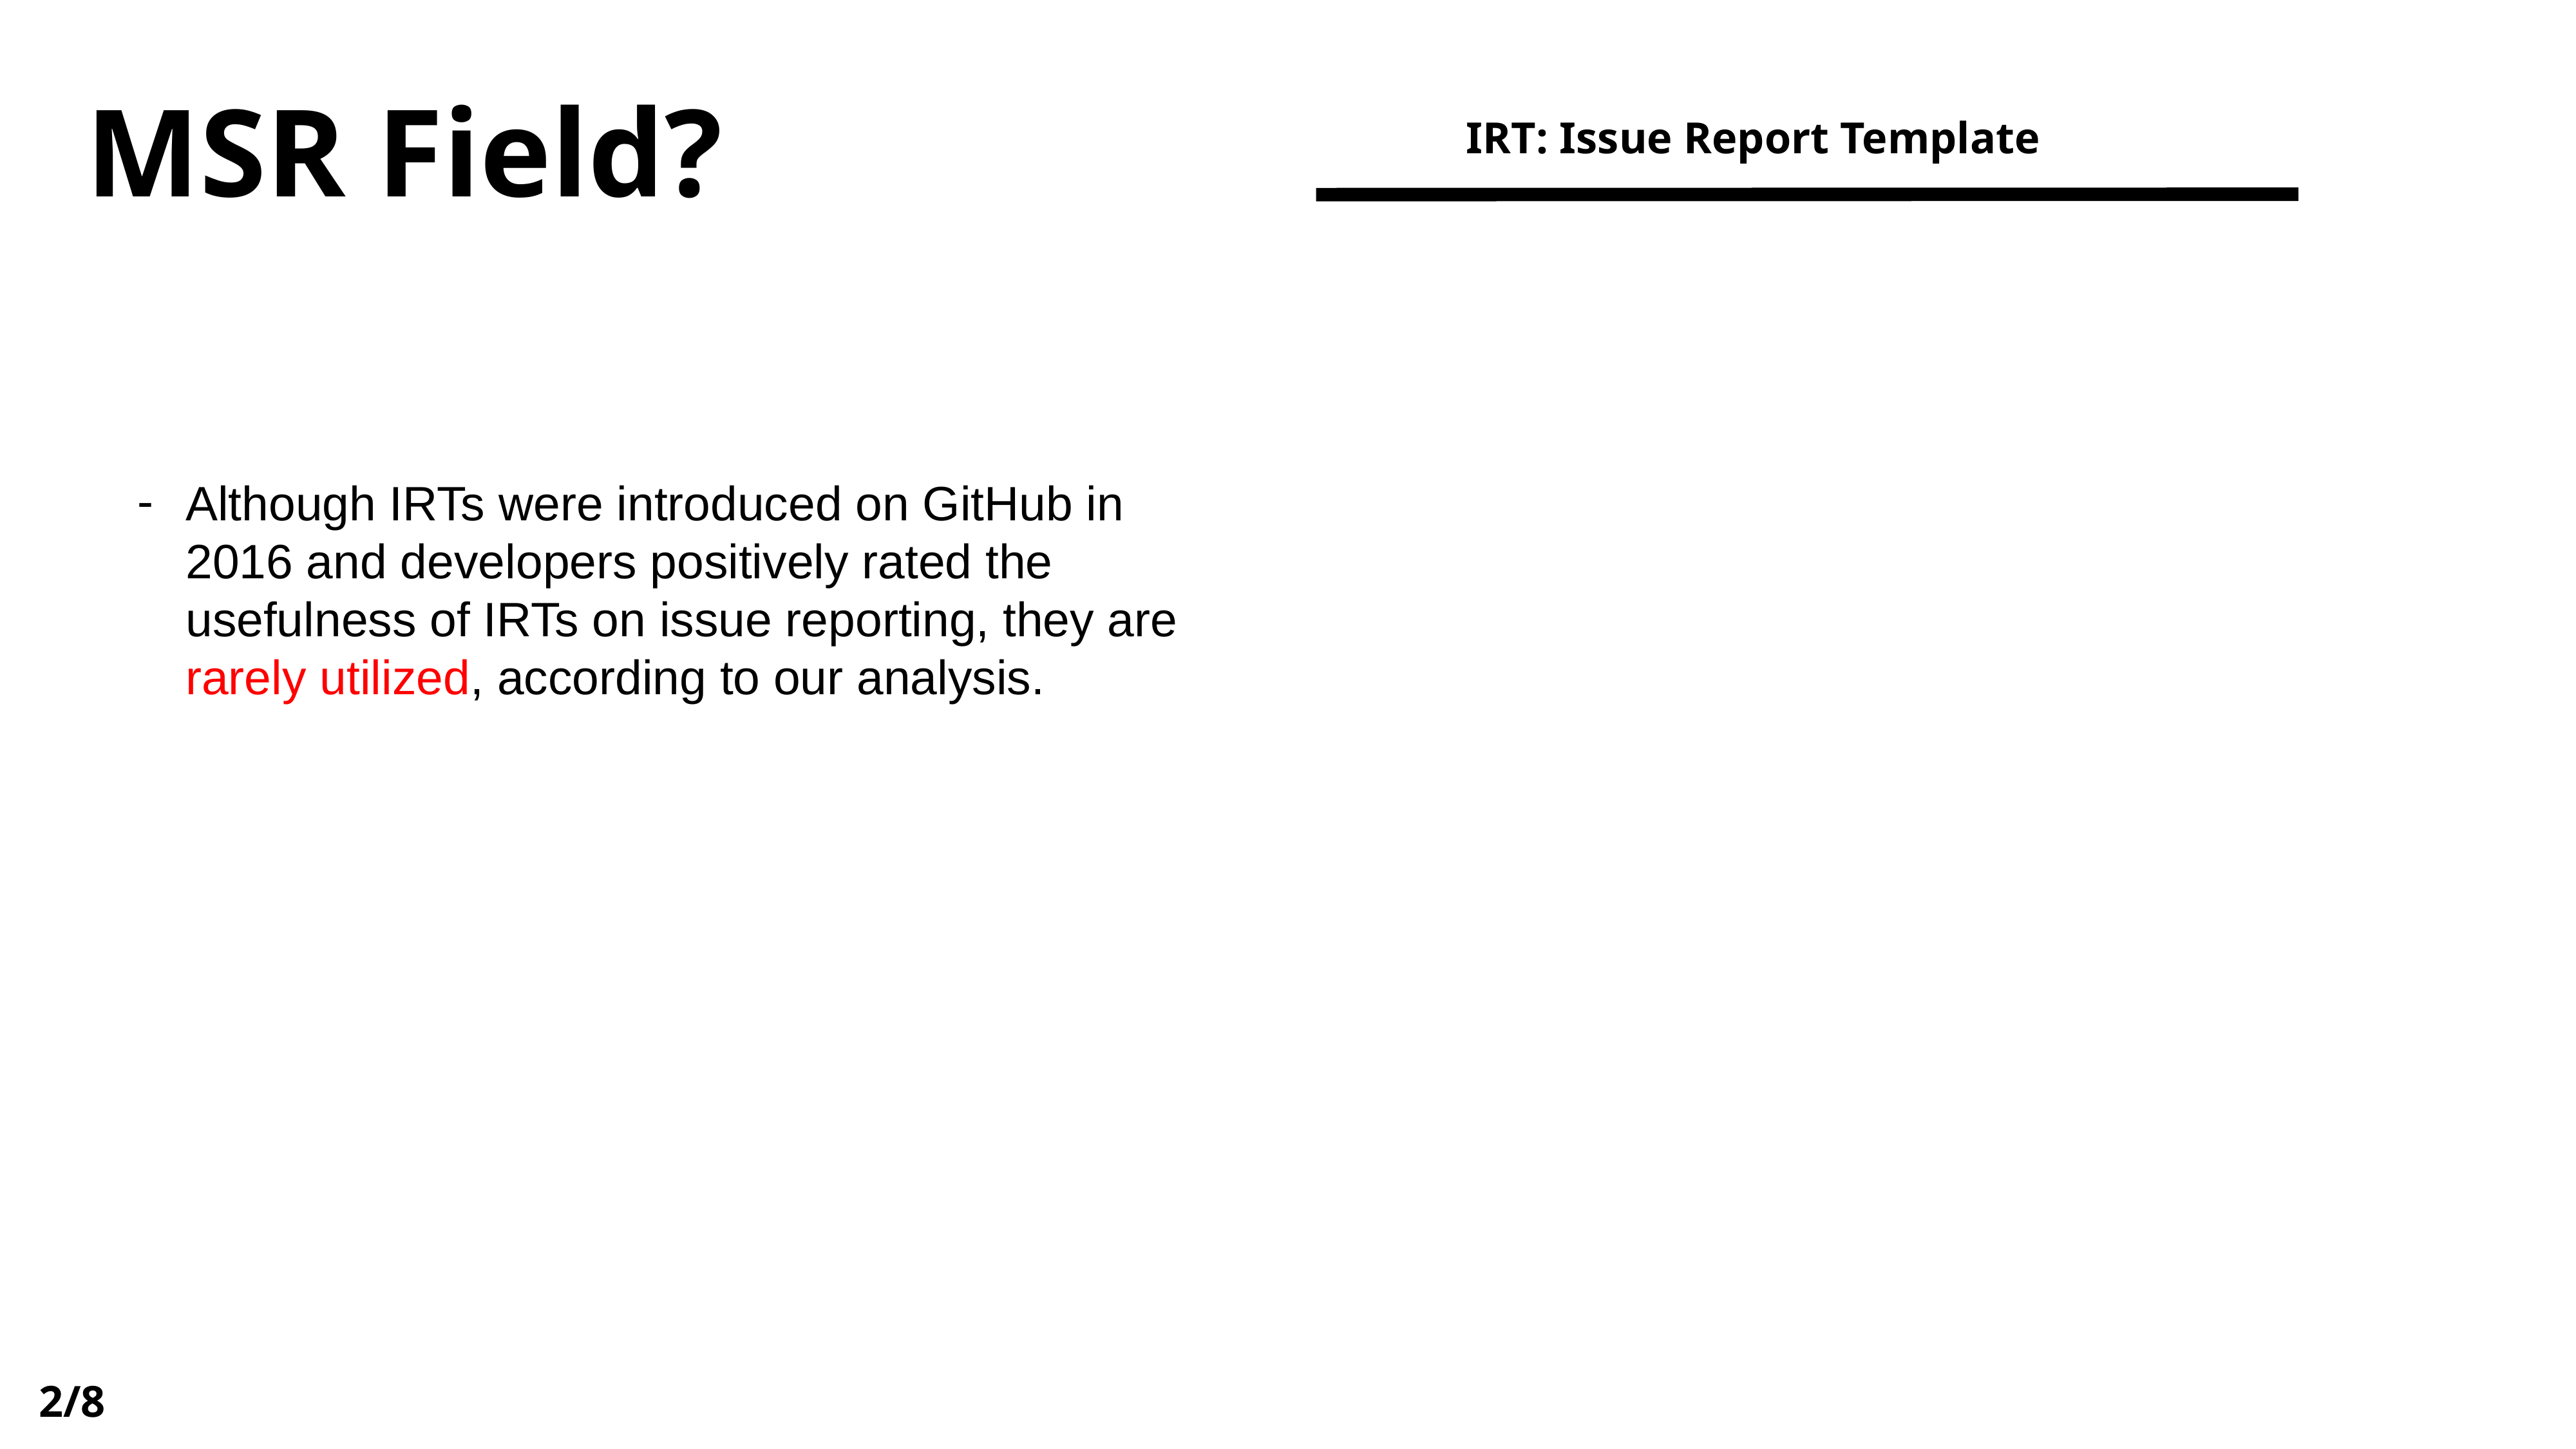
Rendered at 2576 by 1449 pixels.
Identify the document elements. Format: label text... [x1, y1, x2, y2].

text_box 2/8 [29, 1369, 129, 1431]
text_box Although IRTs were introduced on GitHub in 2016 and developers positively rated the usefulness of IRTs on issue reporting, they are rarely utilized, according to our analysis. [128, 462, 1216, 714]
text_box IRT: Issue Report Template [1457, 106, 2576, 167]
text_box MSR Field? [79, 62, 1493, 252]
